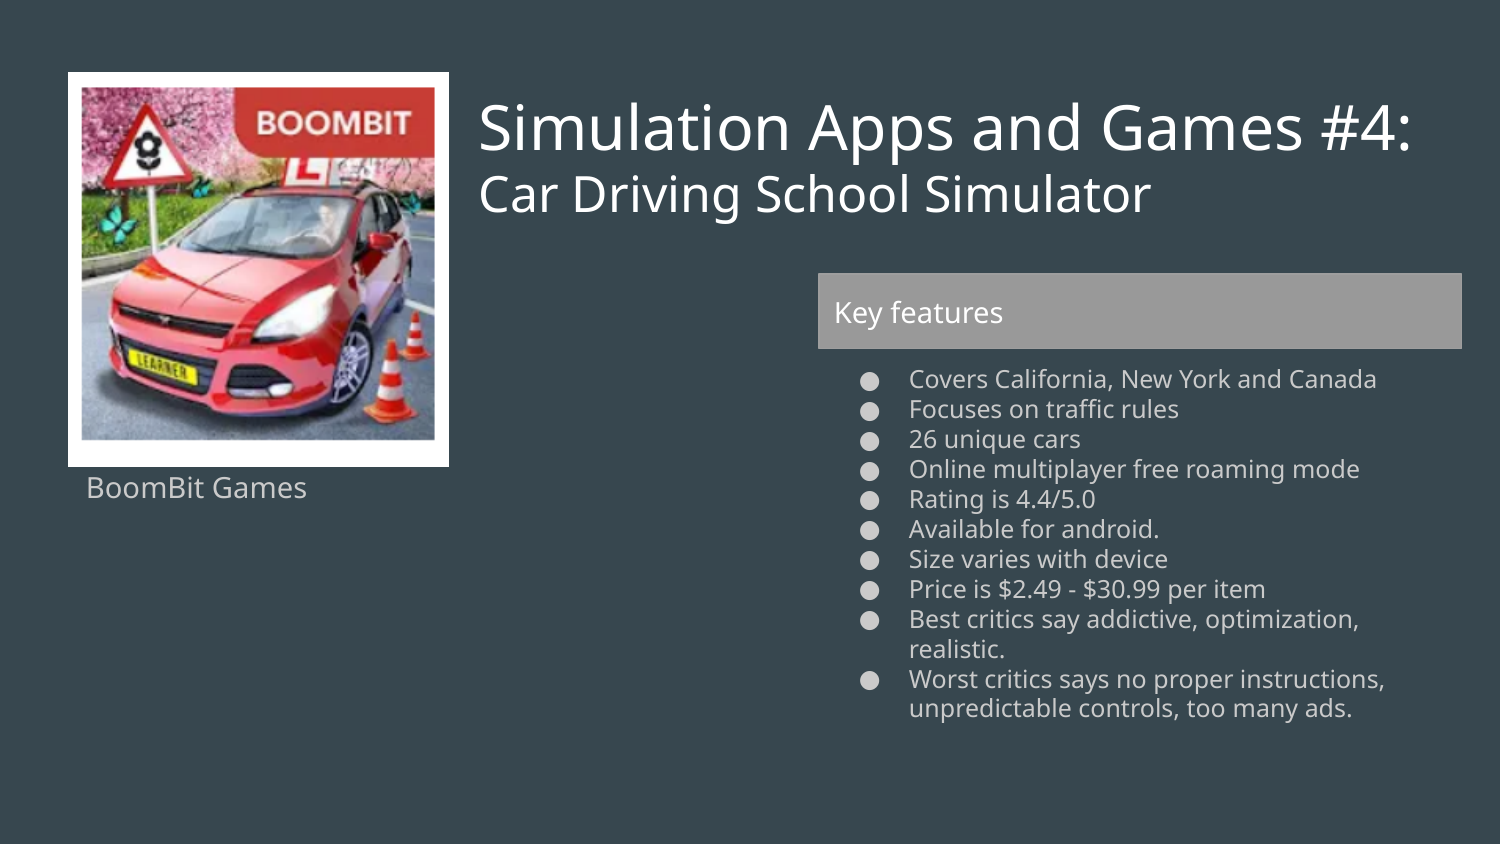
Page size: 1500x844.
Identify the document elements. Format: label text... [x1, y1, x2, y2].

list BoomBit Games [70, 449, 727, 833]
text_box Key features [818, 273, 1462, 349]
list Covers California, New York and Canada Focuses on traffic rules 26 unique cars Online multiplayer free roaming mode Rating is 4.4/5.0 Available for android. Size varies with device Price is $2.49 - $30.99 per item Best critics say addictive, optimization, realistic. Worst critics says no proper instructions, unpredictable controls, too many ads. [818, 348, 1476, 833]
picture [68, 72, 449, 467]
title Simulation Apps and Games #4: Car Driving School Simulator [463, 72, 1500, 167]
